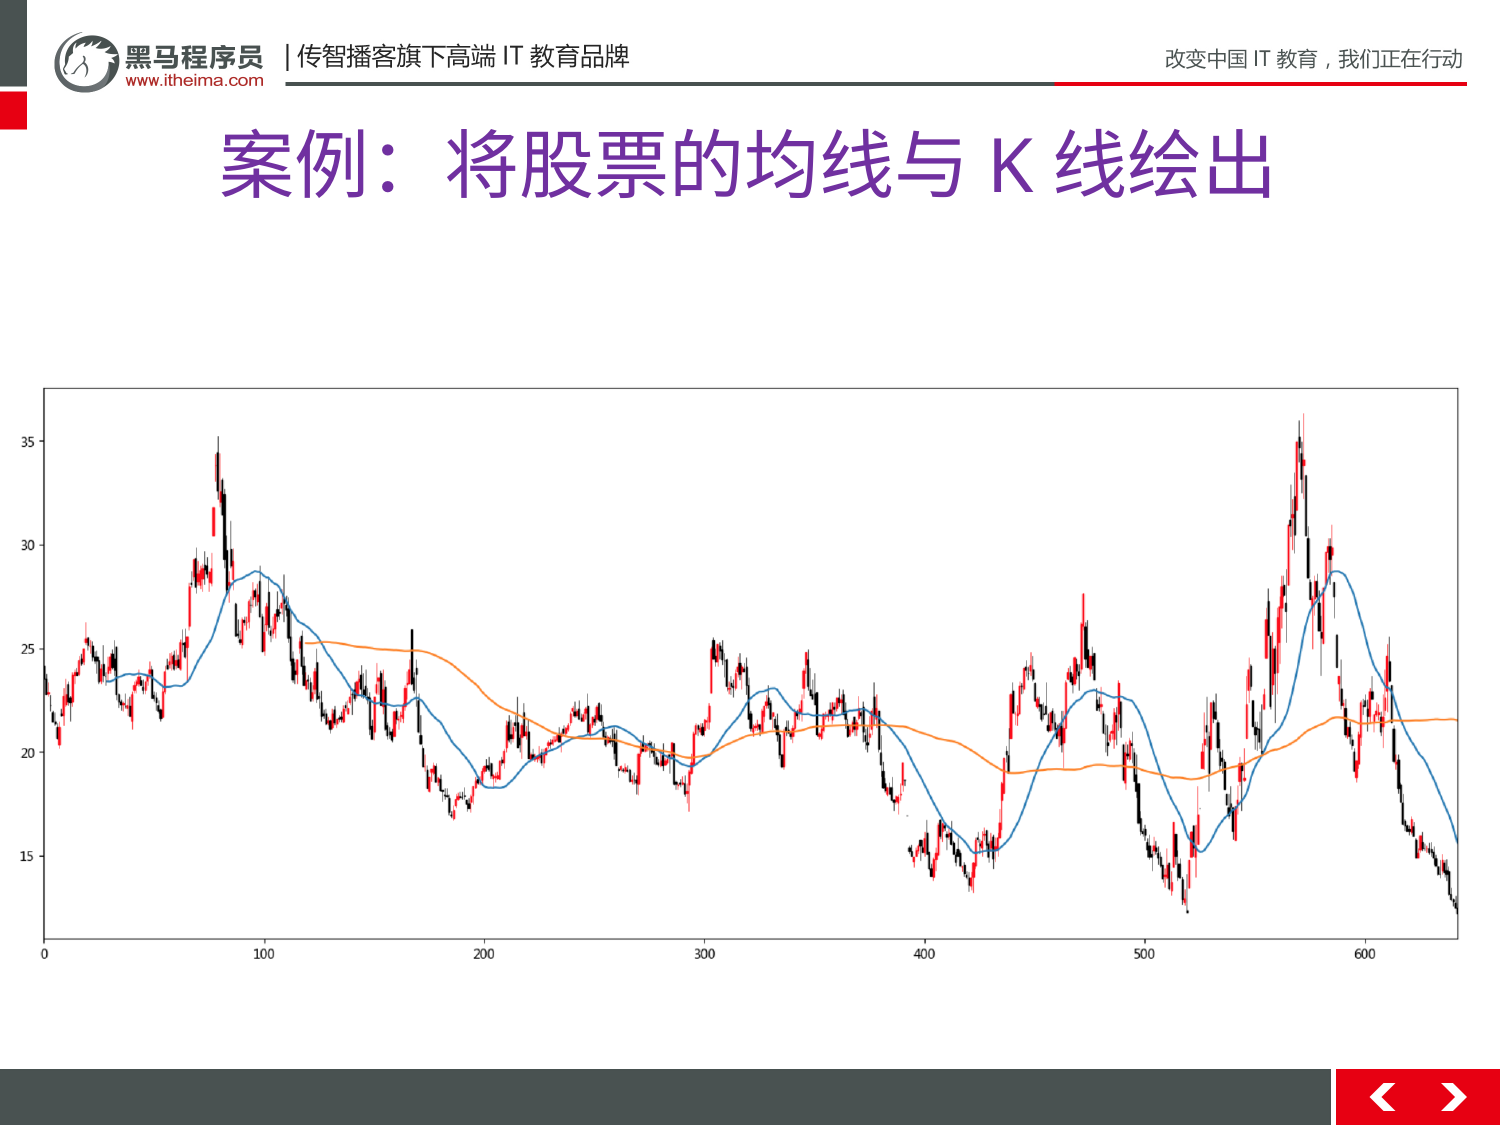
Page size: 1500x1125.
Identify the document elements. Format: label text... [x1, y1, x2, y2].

title 案例：将股票的均线与K线绘出 [81, 97, 1416, 216]
picture [0, 0, 1500, 1125]
